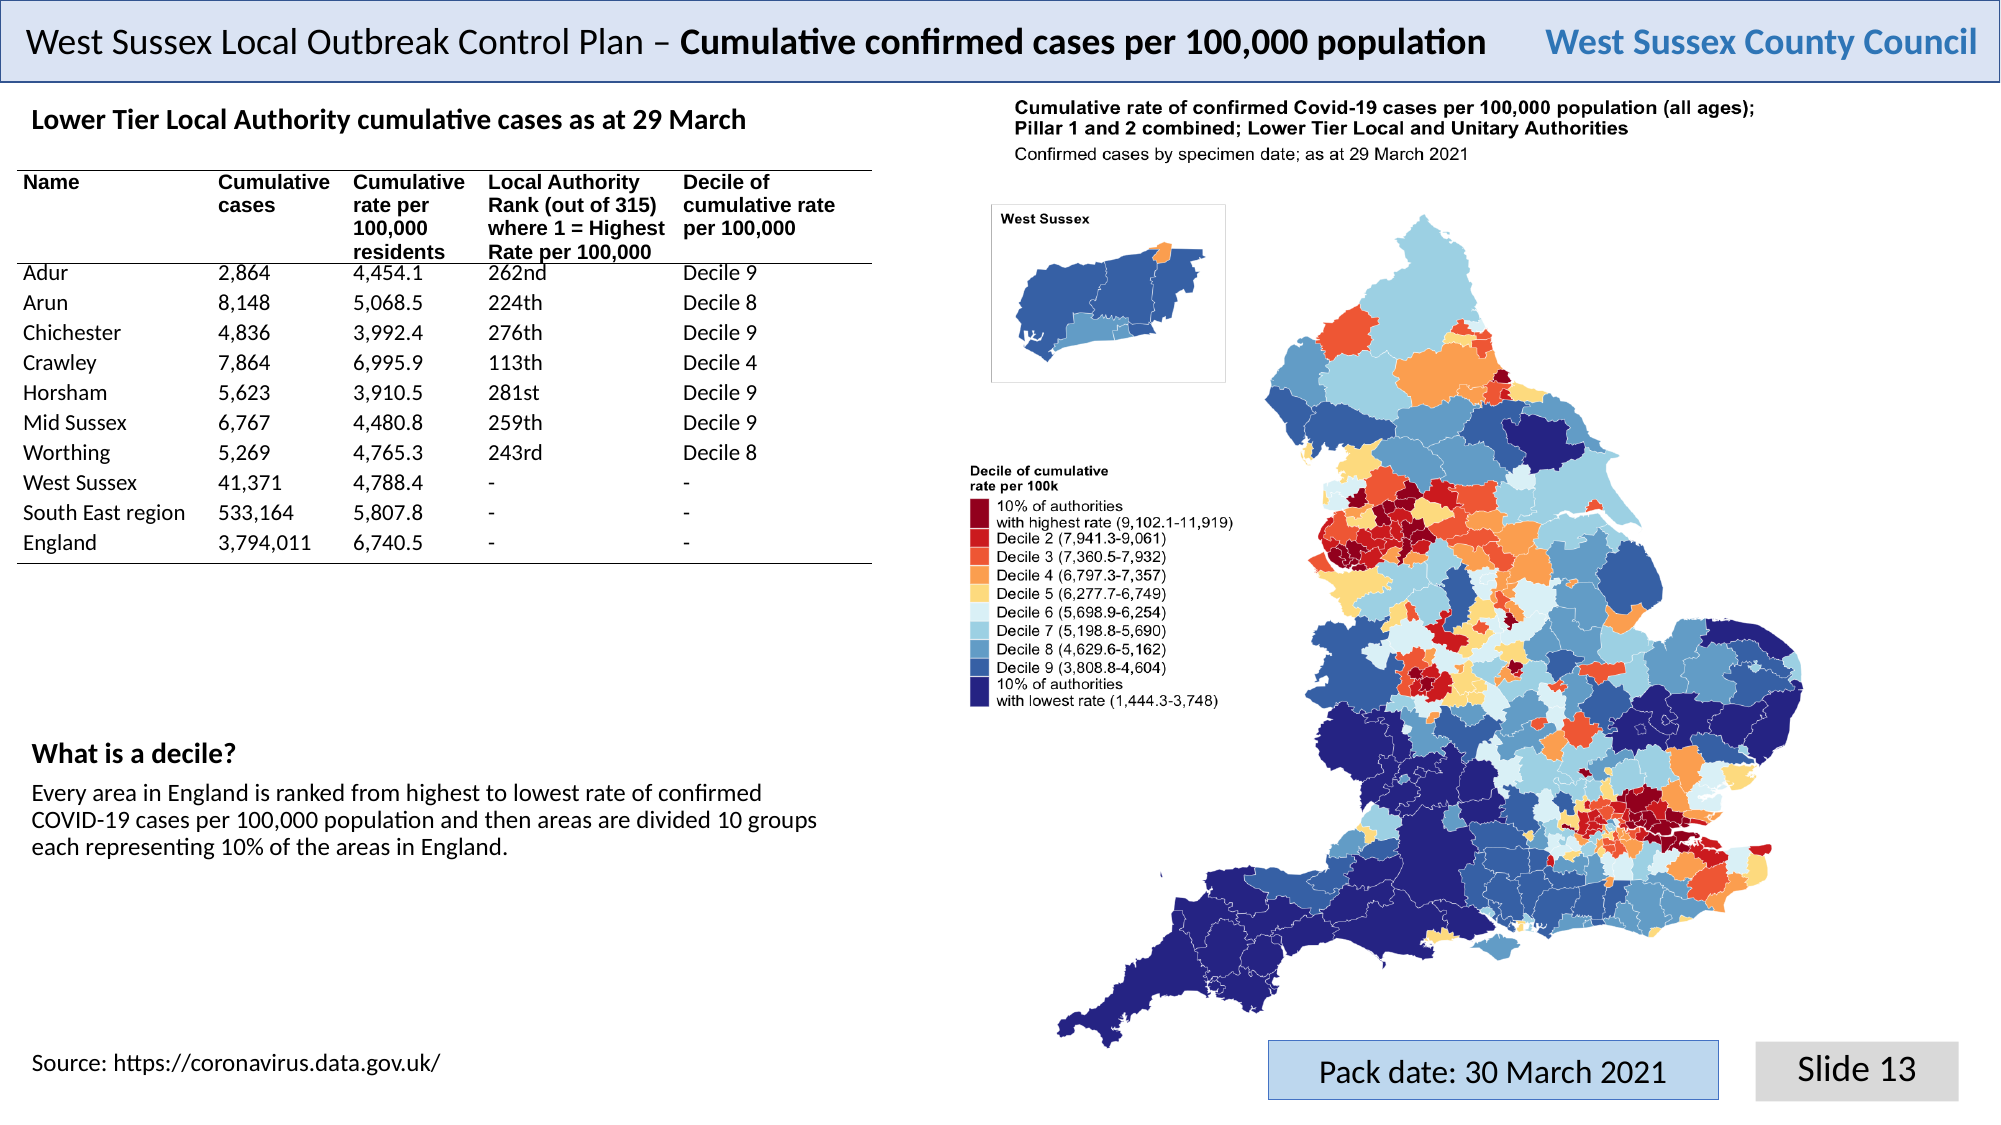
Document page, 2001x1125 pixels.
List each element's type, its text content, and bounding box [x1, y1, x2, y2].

table_cell 262nd [482, 264, 677, 294]
table_cell Chichester [17, 324, 212, 354]
table_cell Decile 9 [677, 414, 872, 444]
table_cell 2,864 [212, 264, 347, 294]
table_cell 4,765.3 [347, 444, 482, 474]
table_cell Mid Sussex [17, 414, 212, 444]
list Lower Tier Local Authority cumulative cases as at 29 March [16, 97, 895, 173]
table_cell - [482, 534, 677, 563]
table_cell Arun [17, 294, 212, 324]
table_cell 533,164 [212, 504, 347, 534]
table_cell 4,788.4 [347, 474, 482, 504]
list Every area in England is ranked from highest to lowest rate of confirmed COVID-19 cases per 100,000 population and then areas are divided 10 groups each representing 10% of the areas in England. [16, 772, 853, 900]
table_cell 4,480.8 [347, 414, 482, 444]
table_cell Decile 9 [677, 324, 872, 354]
table_cell 8,148 [212, 294, 347, 324]
table_cell Worthing [17, 444, 212, 474]
table_cell 5,623 [212, 384, 347, 414]
table_cell - [677, 534, 872, 563]
table_cell Horsham [17, 384, 212, 414]
table_cell 259th [482, 414, 677, 444]
table_cell 7,864 [212, 354, 347, 384]
table_cell 243rd [482, 444, 677, 474]
table_cell 224th [482, 294, 677, 324]
table_cell 3,992.4 [347, 324, 482, 354]
list Source: https://coronavirus.data.gov.uk/ [17, 1042, 660, 1103]
table_cell 41,371 [212, 474, 347, 504]
table_cell - [482, 474, 677, 504]
table_cell West Sussex [17, 474, 212, 504]
table_header Cumulative cases [212, 171, 347, 263]
table_cell Decile 4 [677, 354, 872, 384]
table_cell 4,454.1 [347, 264, 482, 294]
table_cell 281st [482, 384, 677, 414]
table_cell England [17, 534, 212, 563]
table_cell Decile 8 [677, 444, 872, 474]
table_cell 6,767 [212, 414, 347, 444]
table_header Local Authority Rank (out of 315) where 1 = Highest Rate per 100,000 [482, 171, 677, 263]
table_cell 5,807.8 [347, 504, 482, 534]
table_cell Adur [17, 264, 212, 294]
table_cell - [677, 474, 872, 504]
table_cell 276th [482, 324, 677, 354]
table_cell 5,068.5 [347, 294, 482, 324]
table_header Cumulative rate per 100,000 residents [347, 171, 482, 263]
table_cell Crawley [17, 354, 212, 384]
table_cell 6,995.9 [347, 354, 482, 384]
table_cell 6,740.5 [347, 534, 482, 563]
table_cell 3,910.5 [347, 384, 482, 414]
table_cell Decile 9 [677, 384, 872, 414]
table_cell 4,836 [212, 324, 347, 354]
table_header Name [17, 171, 212, 263]
table_cell - [677, 504, 872, 534]
table_cell Decile 8 [677, 294, 872, 324]
table_header Decile of cumulative rate per 100,000 [677, 171, 872, 263]
table_cell South East region [17, 504, 212, 534]
table_cell 5,269 [212, 444, 347, 474]
table_cell 3,794,011 [212, 534, 347, 563]
table_cell 113th [482, 354, 677, 384]
table_cell - [482, 504, 677, 534]
list What is a decile? [16, 731, 562, 772]
picture [895, 91, 1959, 1104]
table_cell Decile 9 [677, 264, 872, 294]
